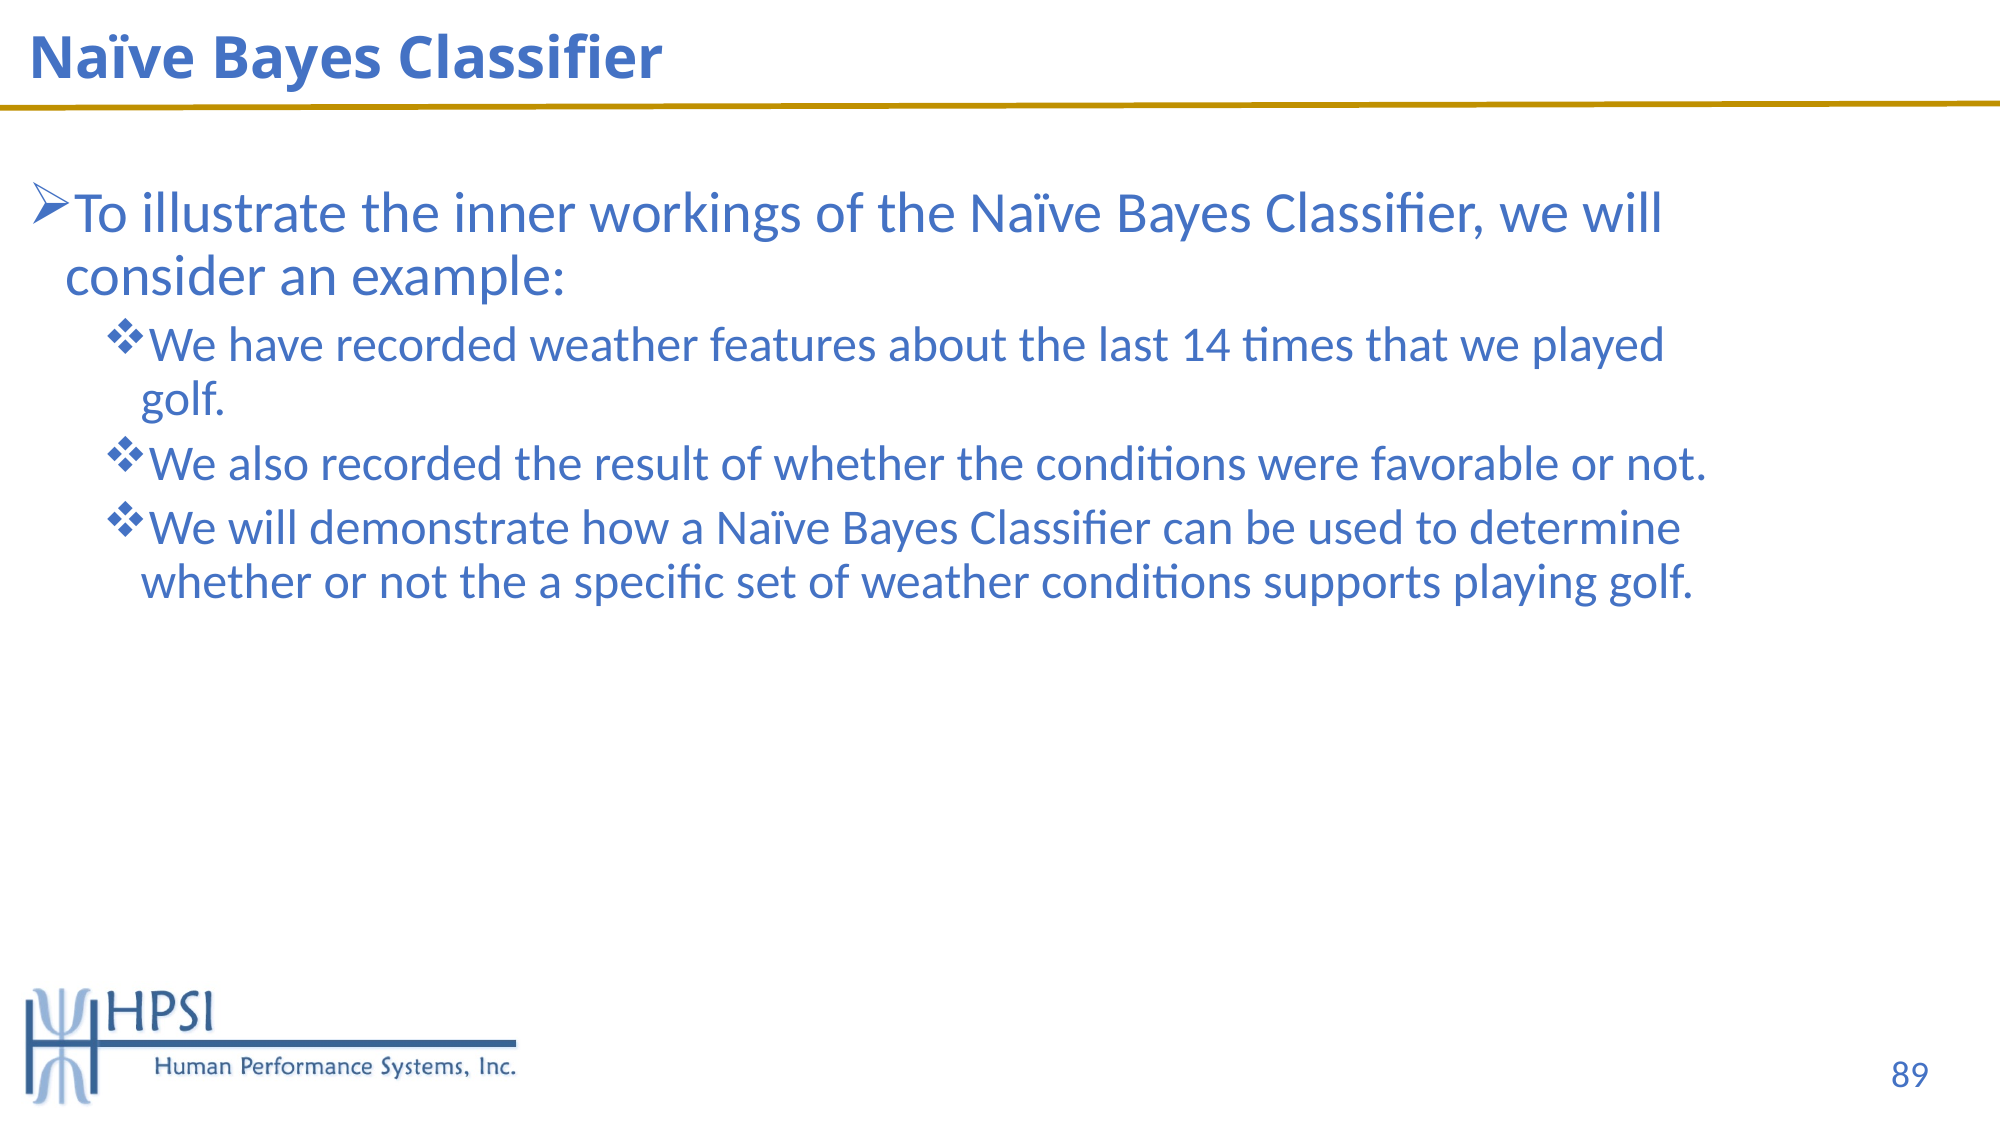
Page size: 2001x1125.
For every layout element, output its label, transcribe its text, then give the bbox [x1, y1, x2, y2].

picture [21, 981, 524, 1108]
slide_number 89 [1493, 1042, 1944, 1103]
title Naïve Bayes Classifier [13, 0, 1739, 120]
list To illustrate the inner workings of the Naïve Bayes Classifier, we will consider an example: We have recorded weather features about the last 14 times that we played golf. We also recorded the result of whether the conditions were favorable or not. We will demonstrate how a Naïve Bayes Classifier can be used to determine whether or not the a specific set of weather conditions supports playing golf. [13, 175, 1739, 889]
